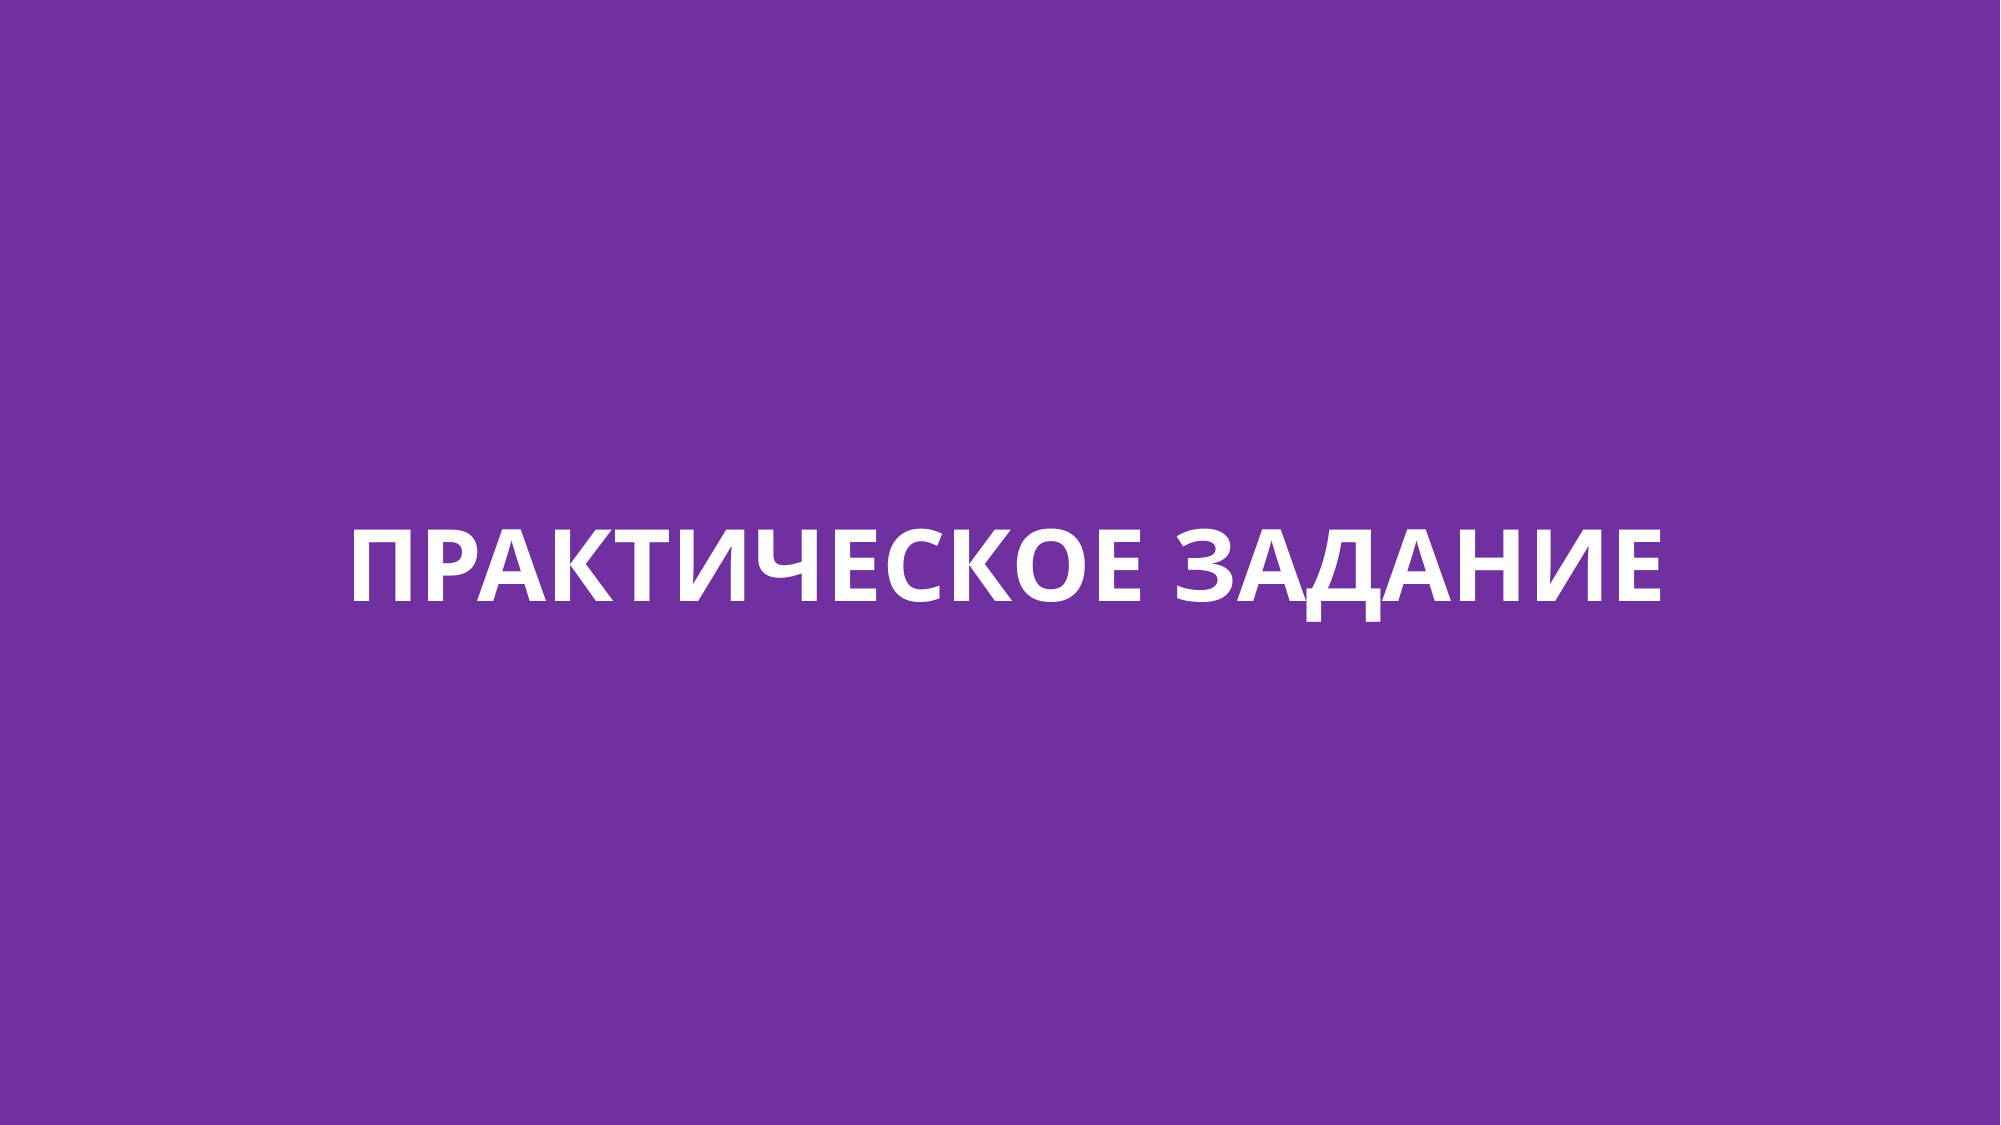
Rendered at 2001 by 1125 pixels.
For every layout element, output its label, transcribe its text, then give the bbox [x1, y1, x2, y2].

text_box ПРАКТИЧЕСКОЕ ЗАДАНИЕ [330, 494, 1682, 629]
